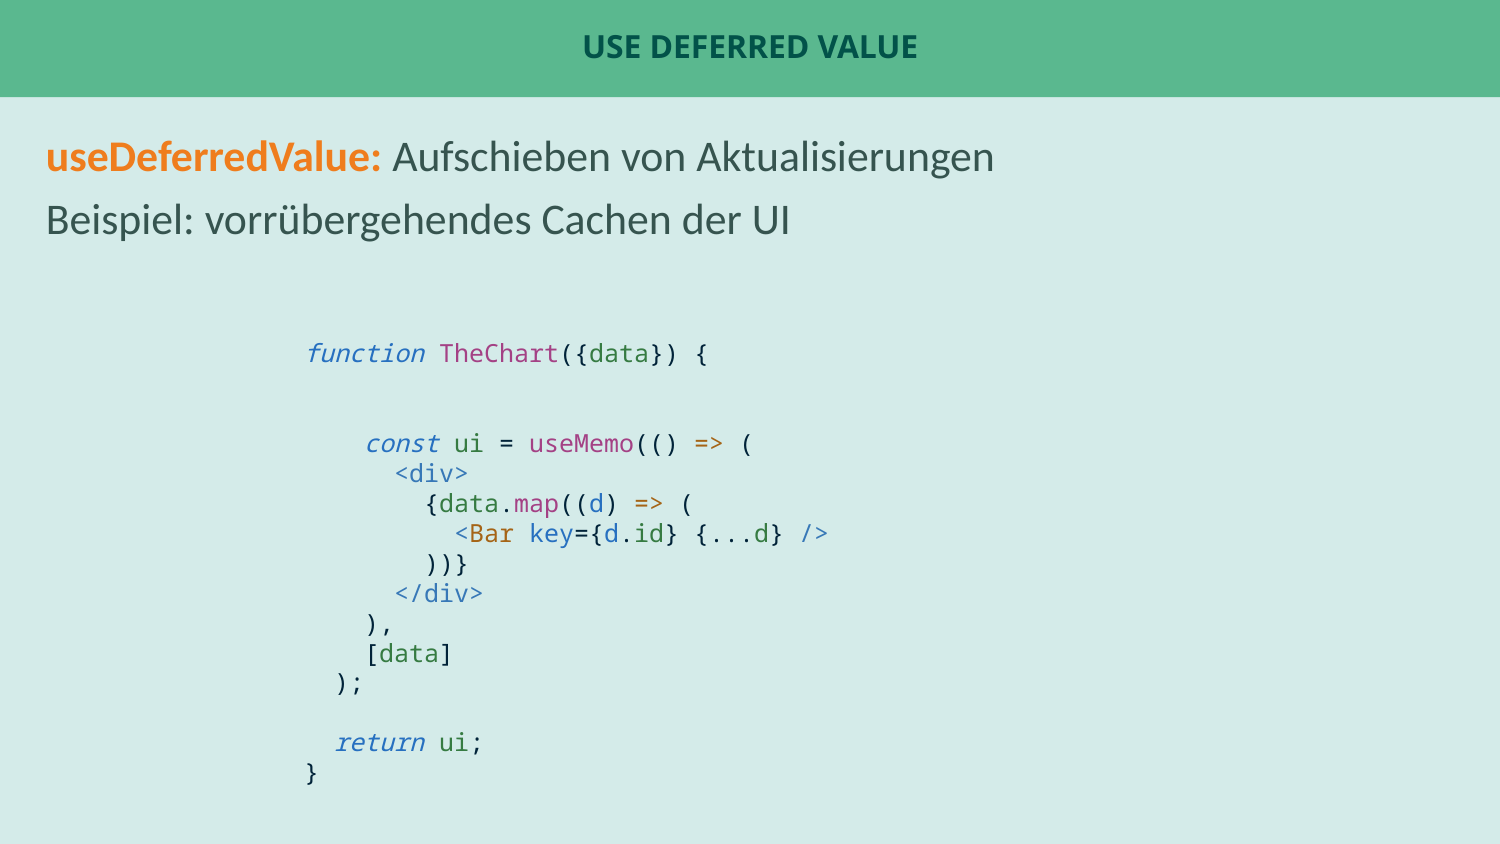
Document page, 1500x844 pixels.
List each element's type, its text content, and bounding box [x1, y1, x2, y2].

text_box function TheChart({data}) { const ui = useMemo(() => ( <div> {data.map((d) => ( <Bar key={d.id} {...d} /> ))} </div> ), [data] ); return ui; } [289, 330, 1231, 795]
title use Deferred Value [0, 0, 1500, 98]
list useDeferredValue: Aufschieben von Aktualisierungen Beispiel: vorrübergehendes Cachen der UI [30, 126, 1470, 782]
